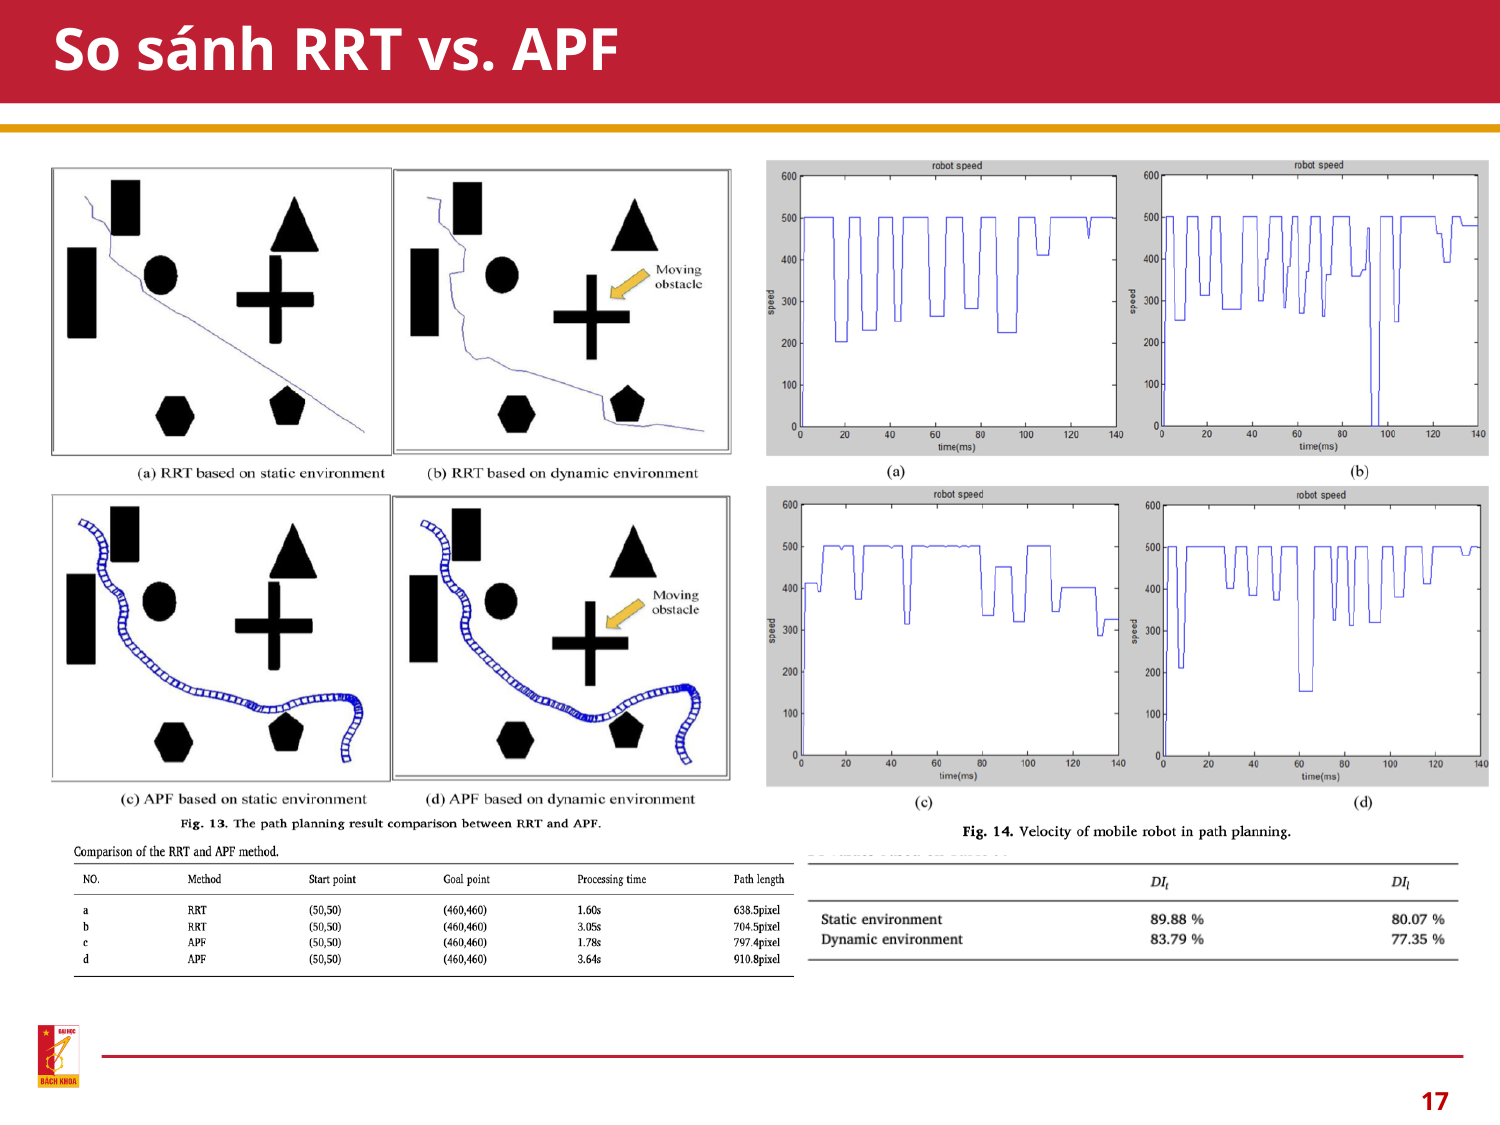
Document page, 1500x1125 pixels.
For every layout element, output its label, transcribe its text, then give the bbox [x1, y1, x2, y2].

slide_number 17 [1126, 1078, 1464, 1125]
picture [0, 0, 1500, 1125]
title So sánh RRT vs. APF [38, 12, 1462, 87]
